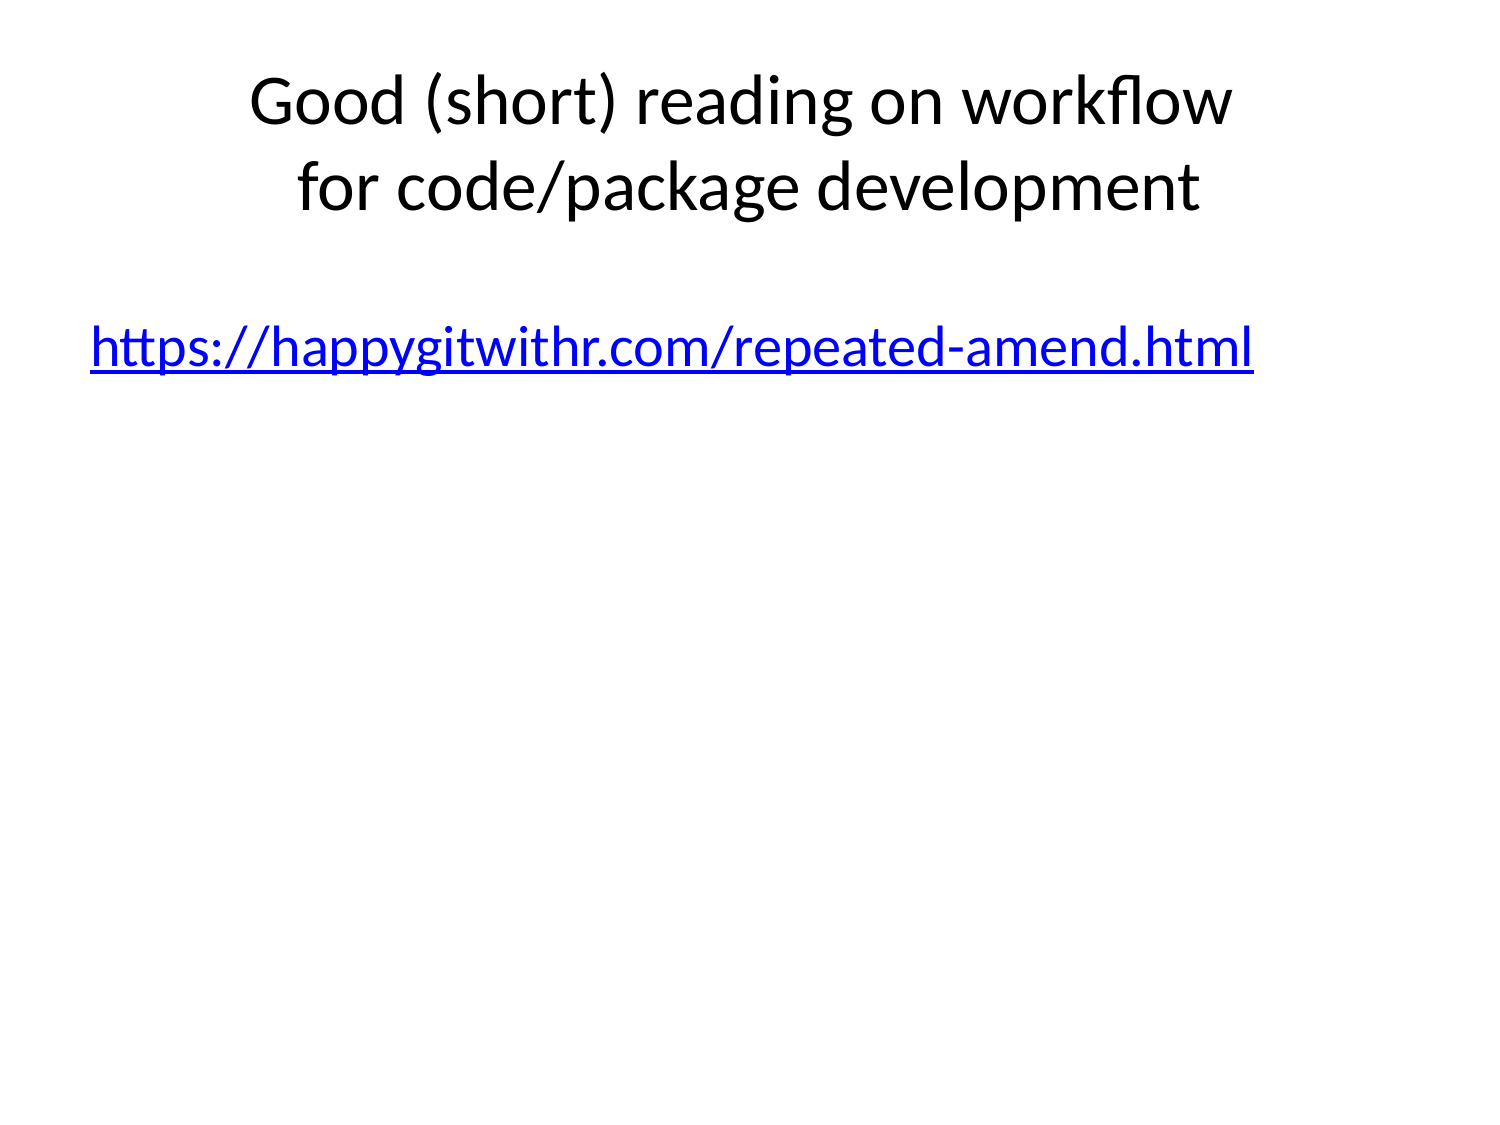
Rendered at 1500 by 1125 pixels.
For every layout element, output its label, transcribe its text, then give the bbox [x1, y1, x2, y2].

list https://happygitwithr.com/repeated-amend.html [75, 301, 1425, 1044]
title Good (short) reading on workflow for code/package development [75, 45, 1425, 233]
